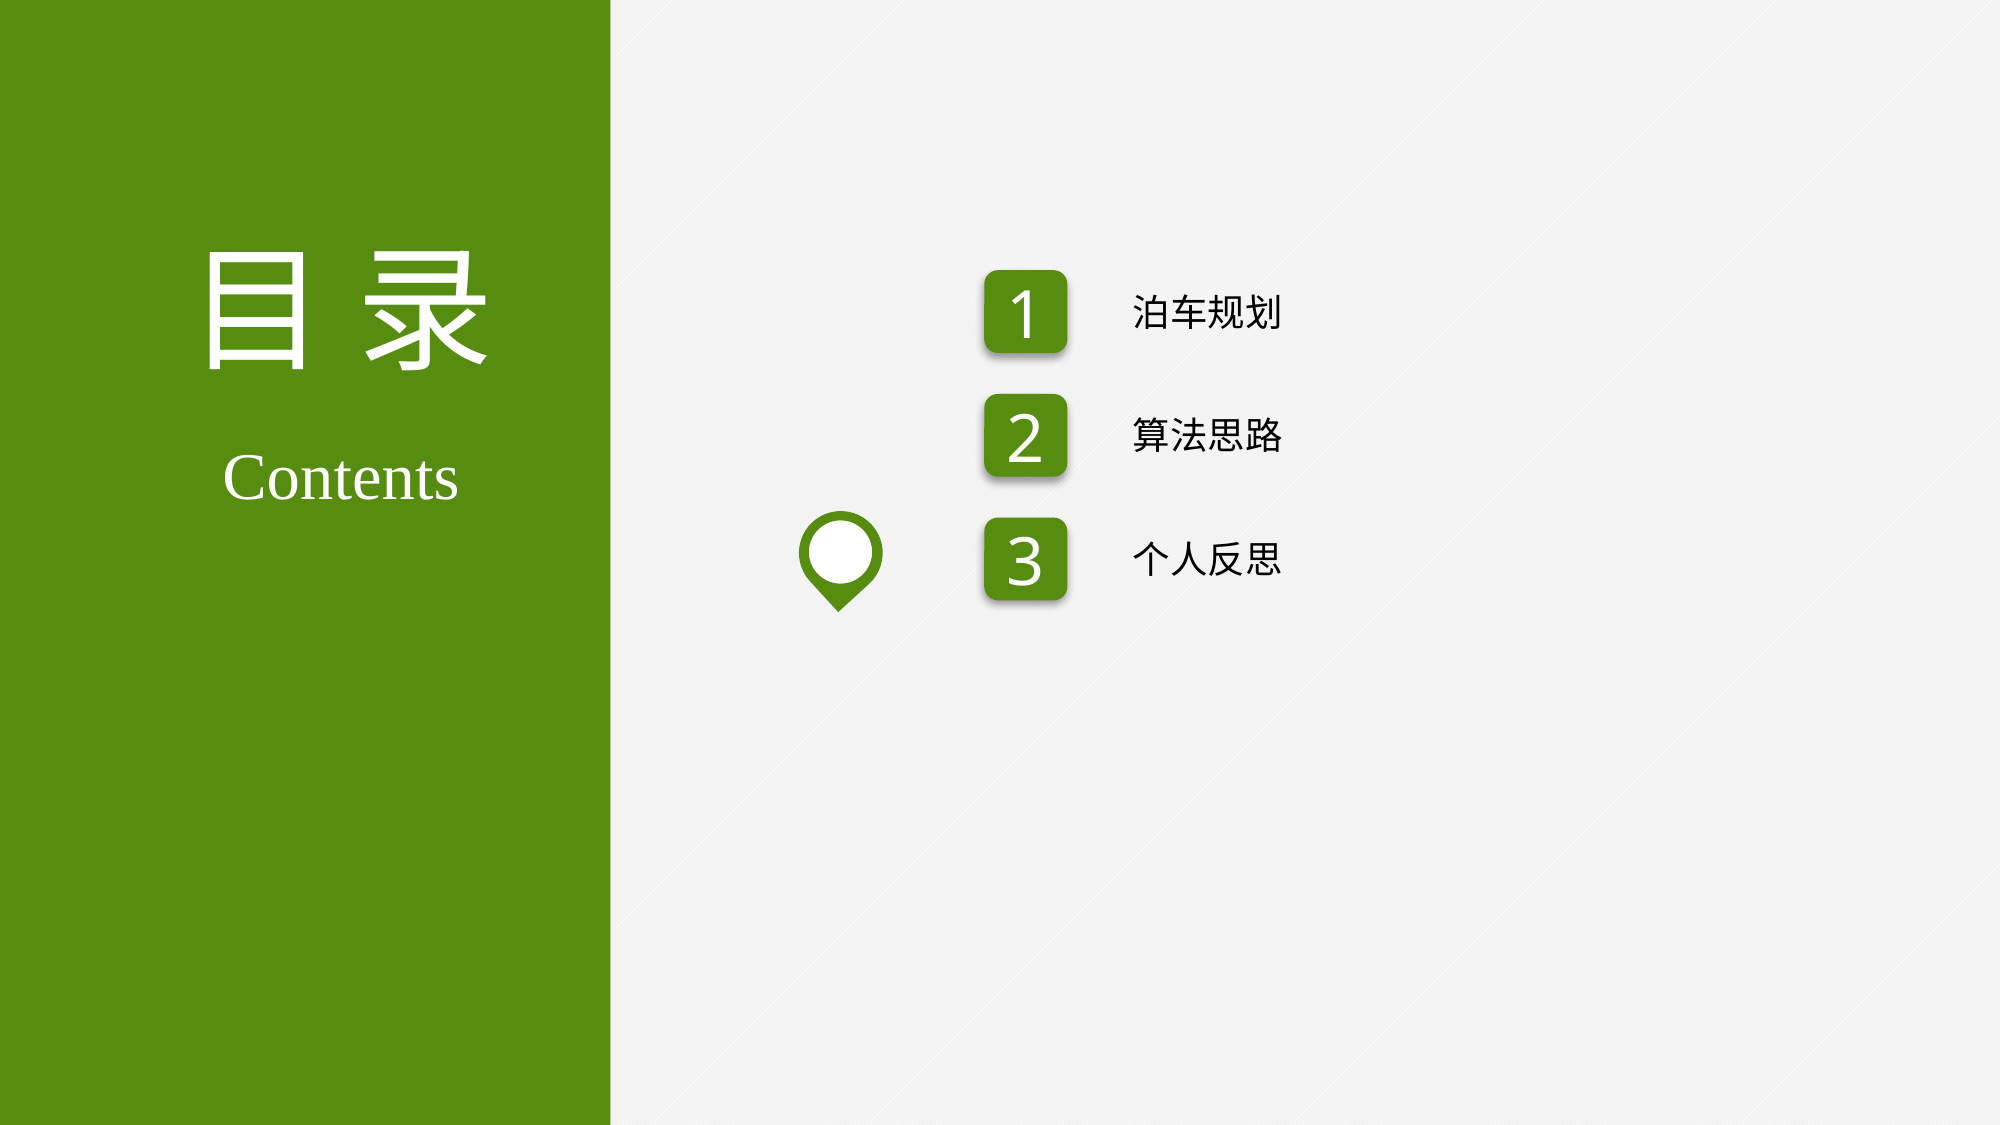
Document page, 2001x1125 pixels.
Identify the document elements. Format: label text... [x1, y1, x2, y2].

text_box 泊车规划 [1117, 281, 1298, 341]
text_box 1 [983, 269, 1069, 355]
text_box [0, 0, 611, 1125]
text_box 个人反思 [1117, 528, 1298, 589]
text_box 2 [983, 392, 1069, 478]
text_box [799, 512, 882, 594]
text_box 目 录 [173, 214, 509, 395]
text_box 3 [983, 516, 1069, 602]
text_box 算法思路 [1117, 404, 1298, 465]
text_box Contents [207, 425, 475, 521]
